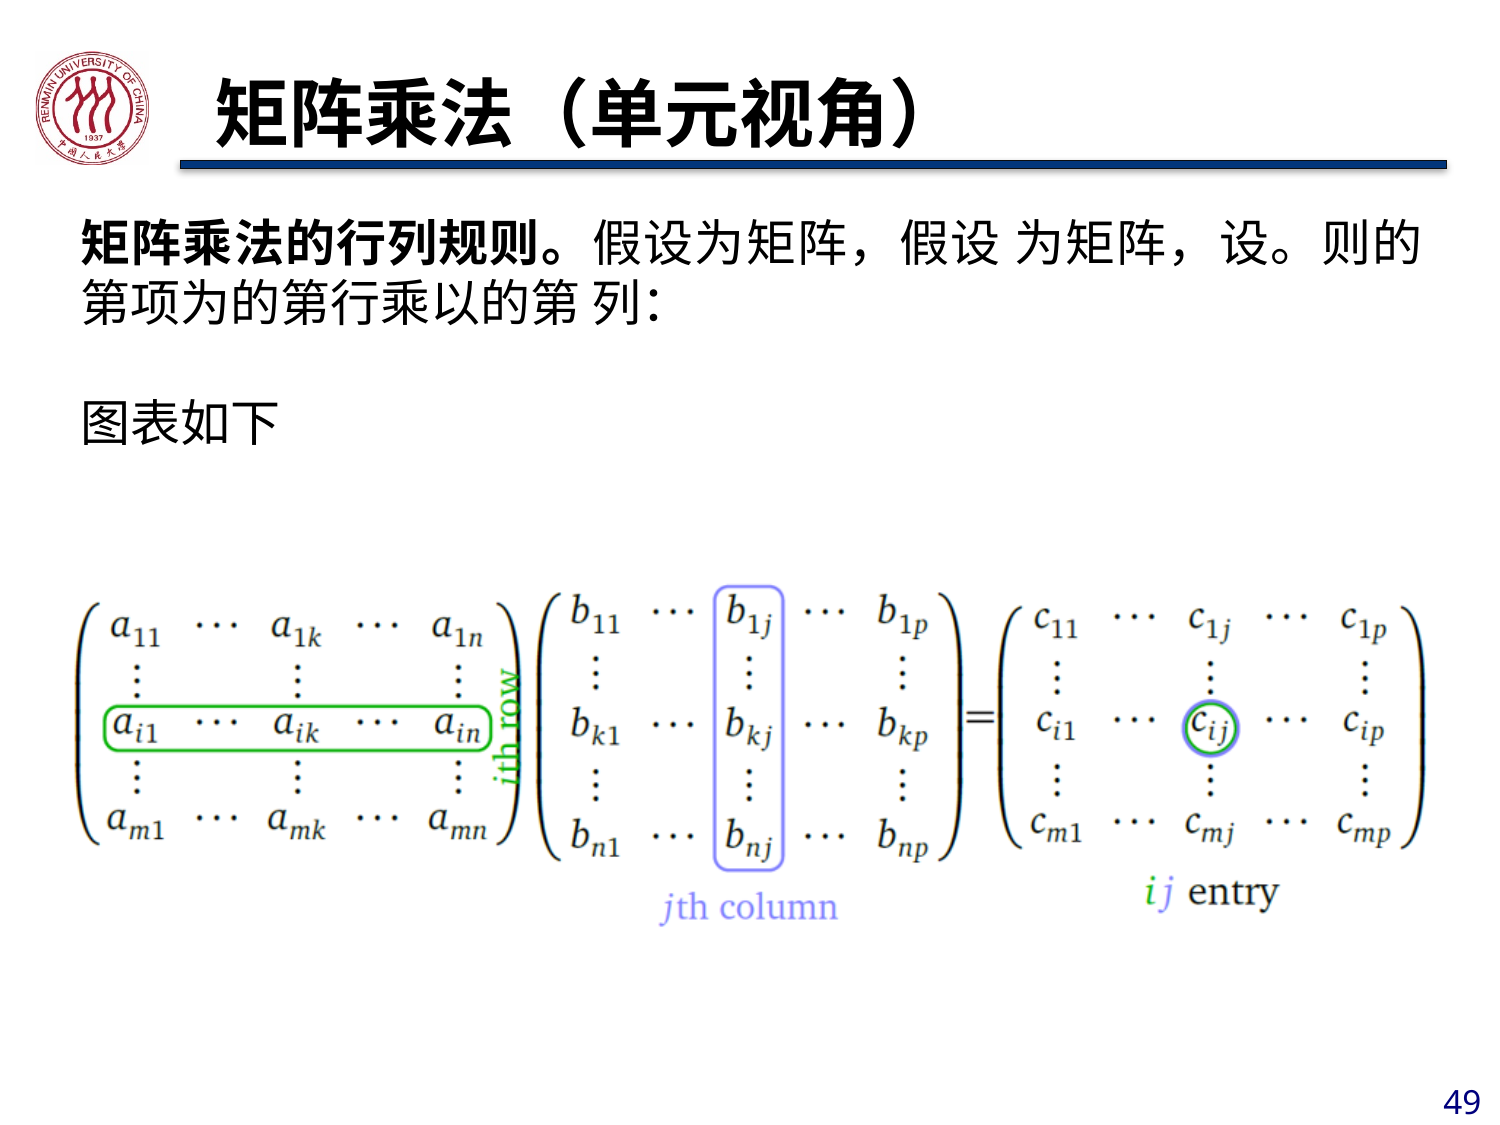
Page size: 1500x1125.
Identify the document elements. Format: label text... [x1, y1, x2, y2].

title 矩阵乘法（单元视角） [198, 18, 1407, 205]
picture [35, 51, 149, 165]
picture [59, 564, 1432, 946]
